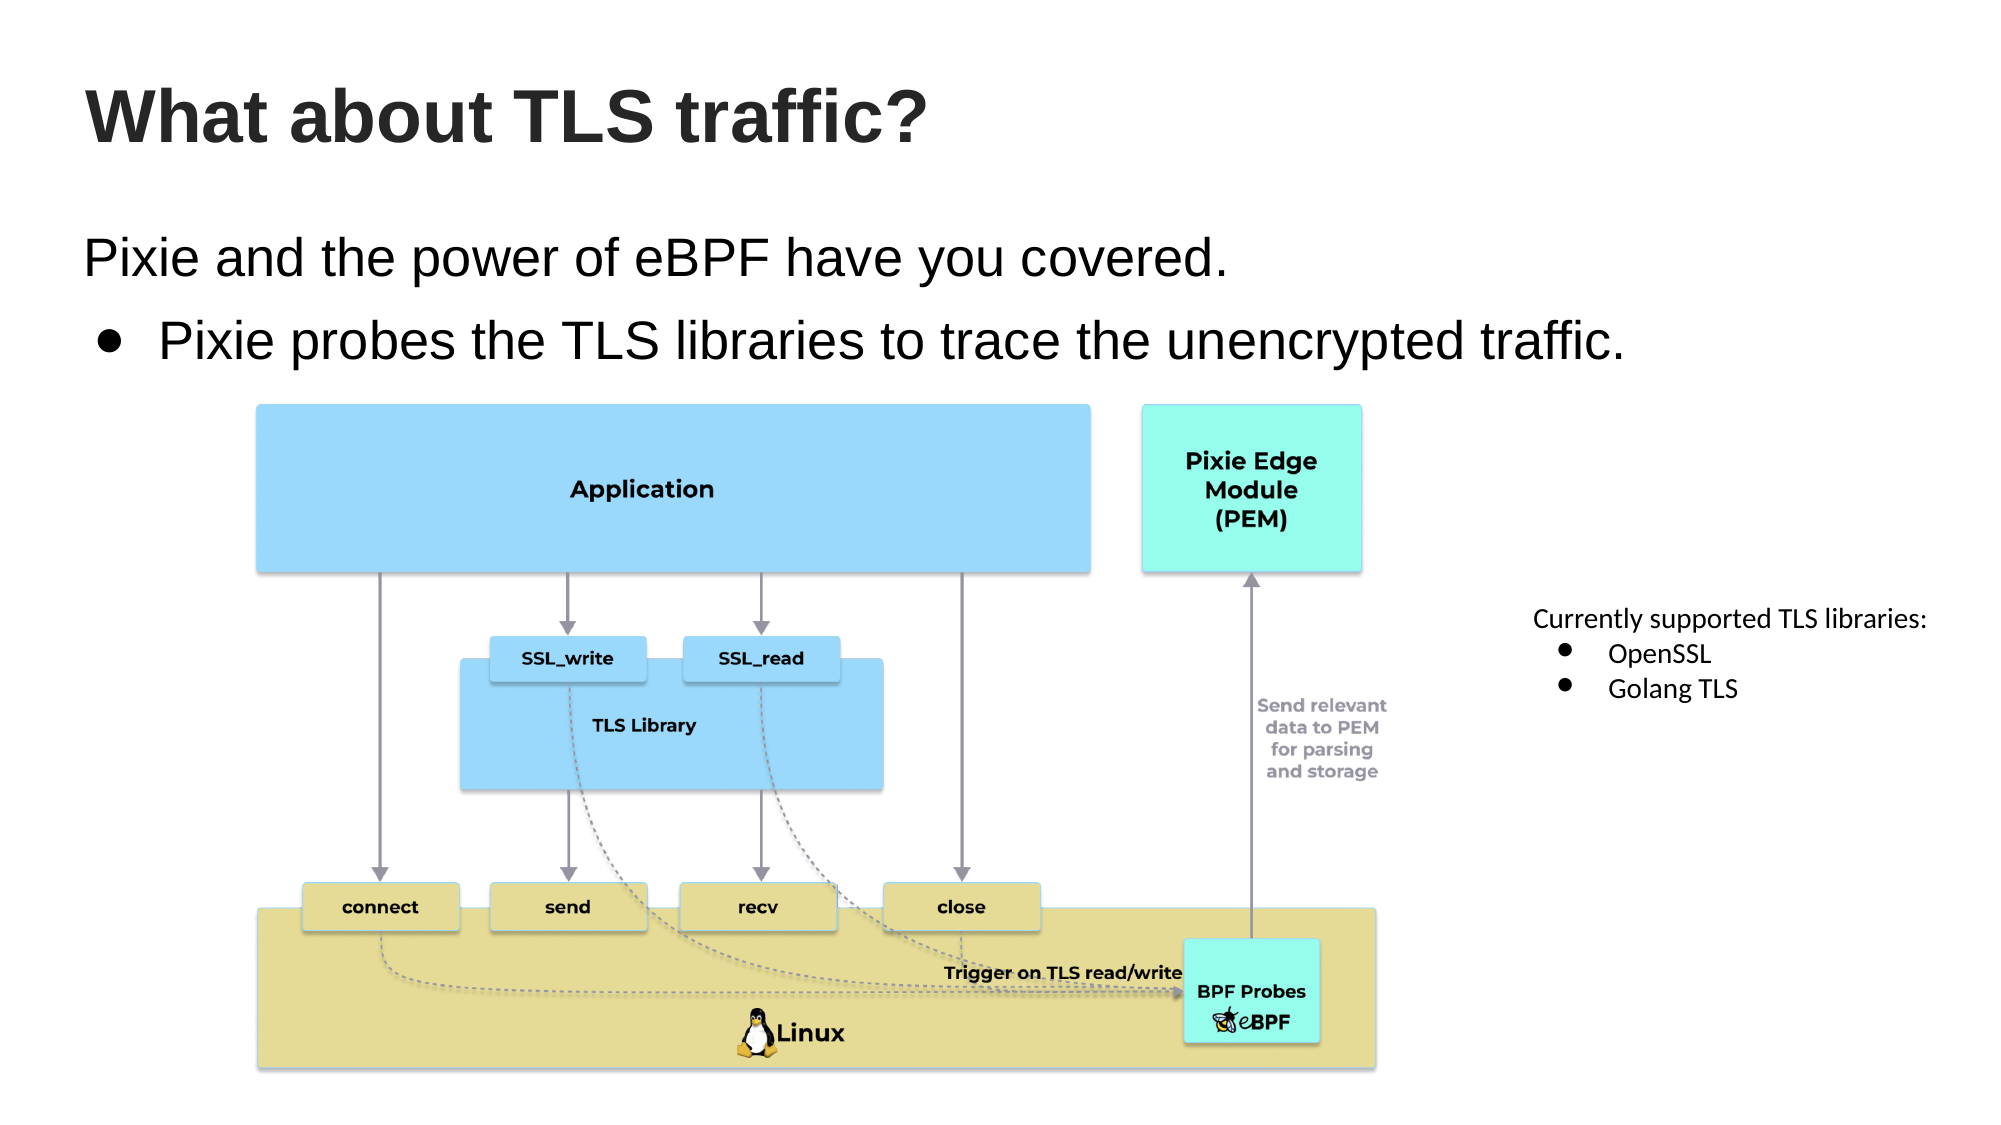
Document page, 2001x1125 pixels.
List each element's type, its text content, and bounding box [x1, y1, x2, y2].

text_box What about TLS traffic? [70, 60, 1209, 139]
picture [252, 403, 1392, 1099]
list Pixie and the power of eBPF have you covered. Pixie probes the TLS libraries to trace the unencrypted traffic. [68, 204, 1932, 504]
text_box Currently supported TLS libraries: OpenSSL Golang TLS [1518, 584, 1977, 720]
